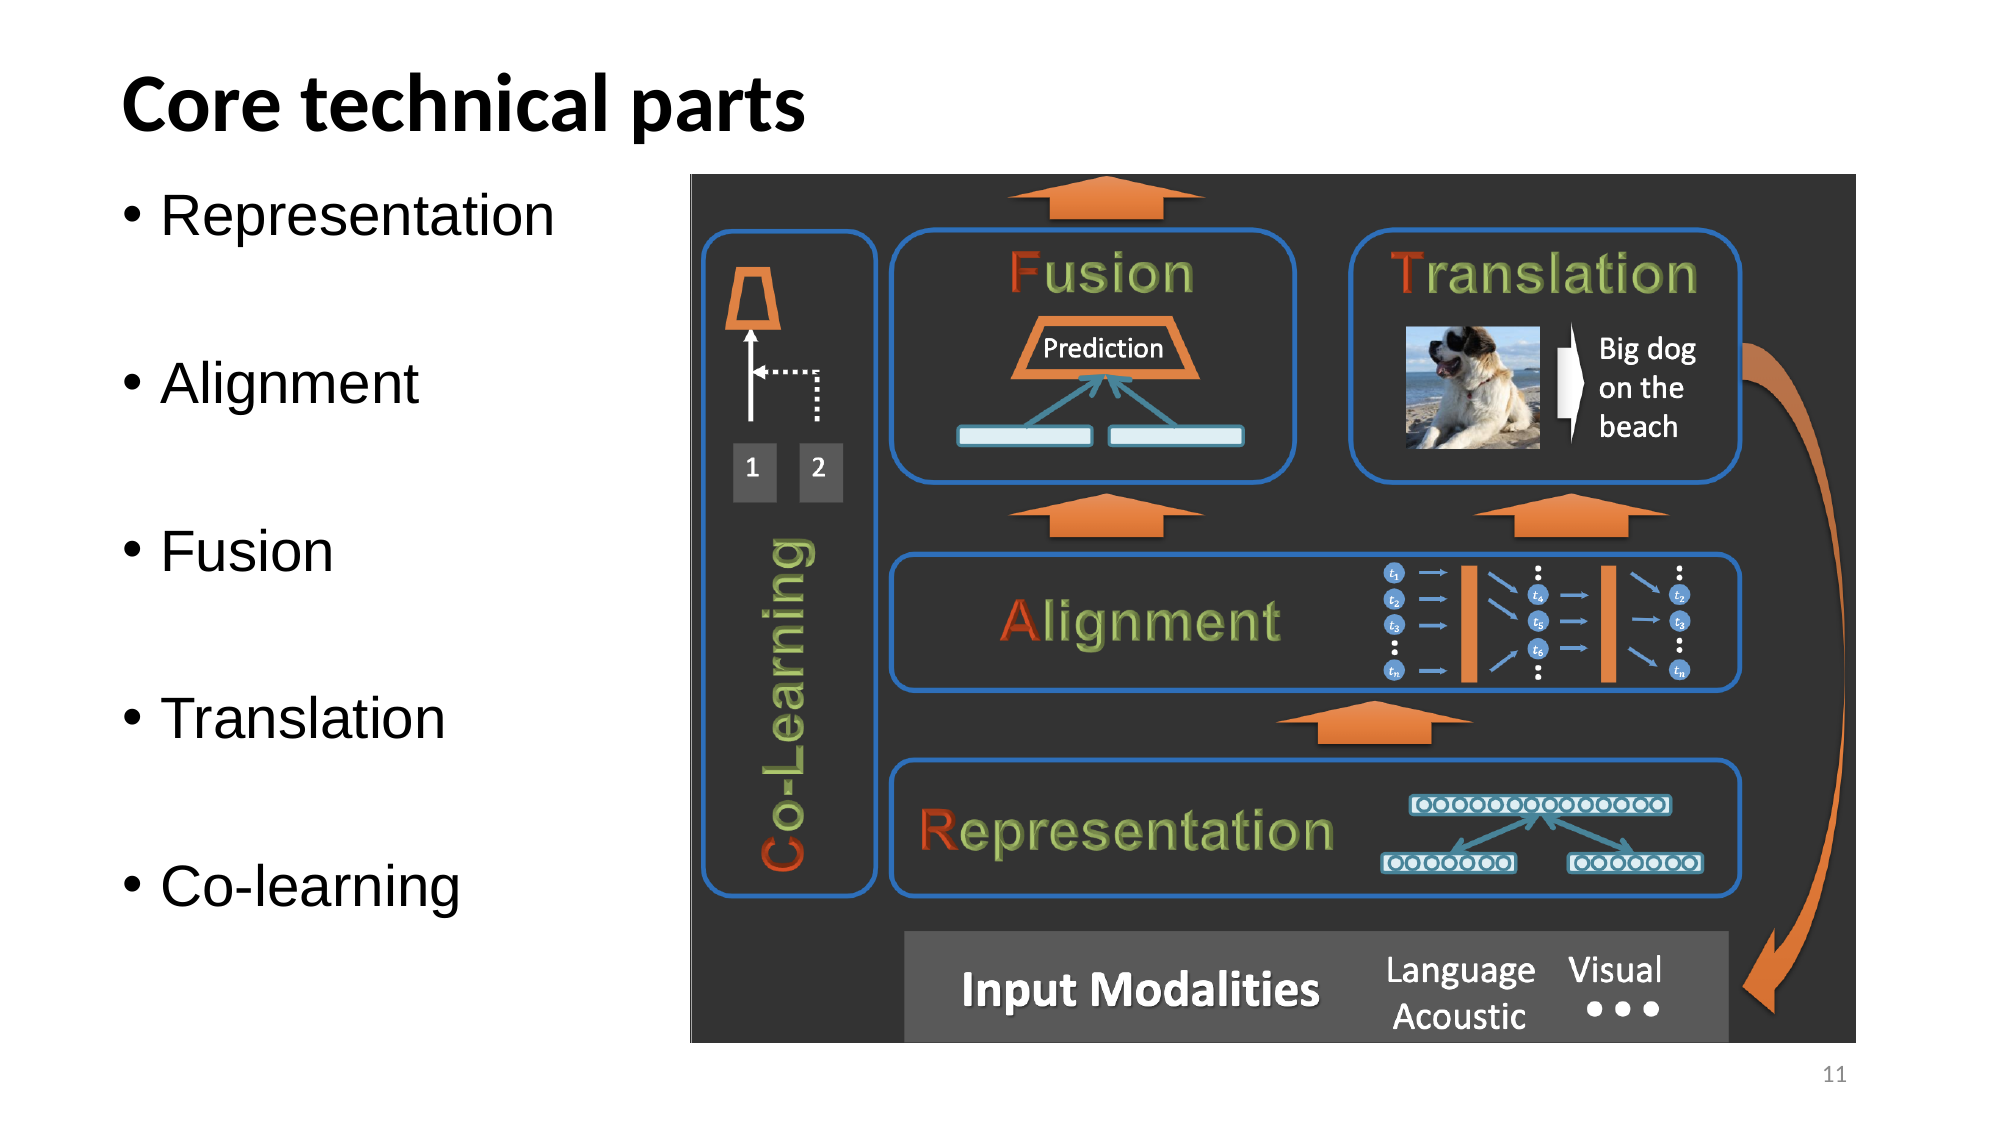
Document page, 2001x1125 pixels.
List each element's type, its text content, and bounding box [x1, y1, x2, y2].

slide_number 11 [1412, 1042, 1863, 1103]
picture [689, 174, 1856, 1043]
title Core technical parts [107, 0, 1957, 214]
text_box Representation Alignment Fusion Translation Co-learning [107, 177, 689, 947]
